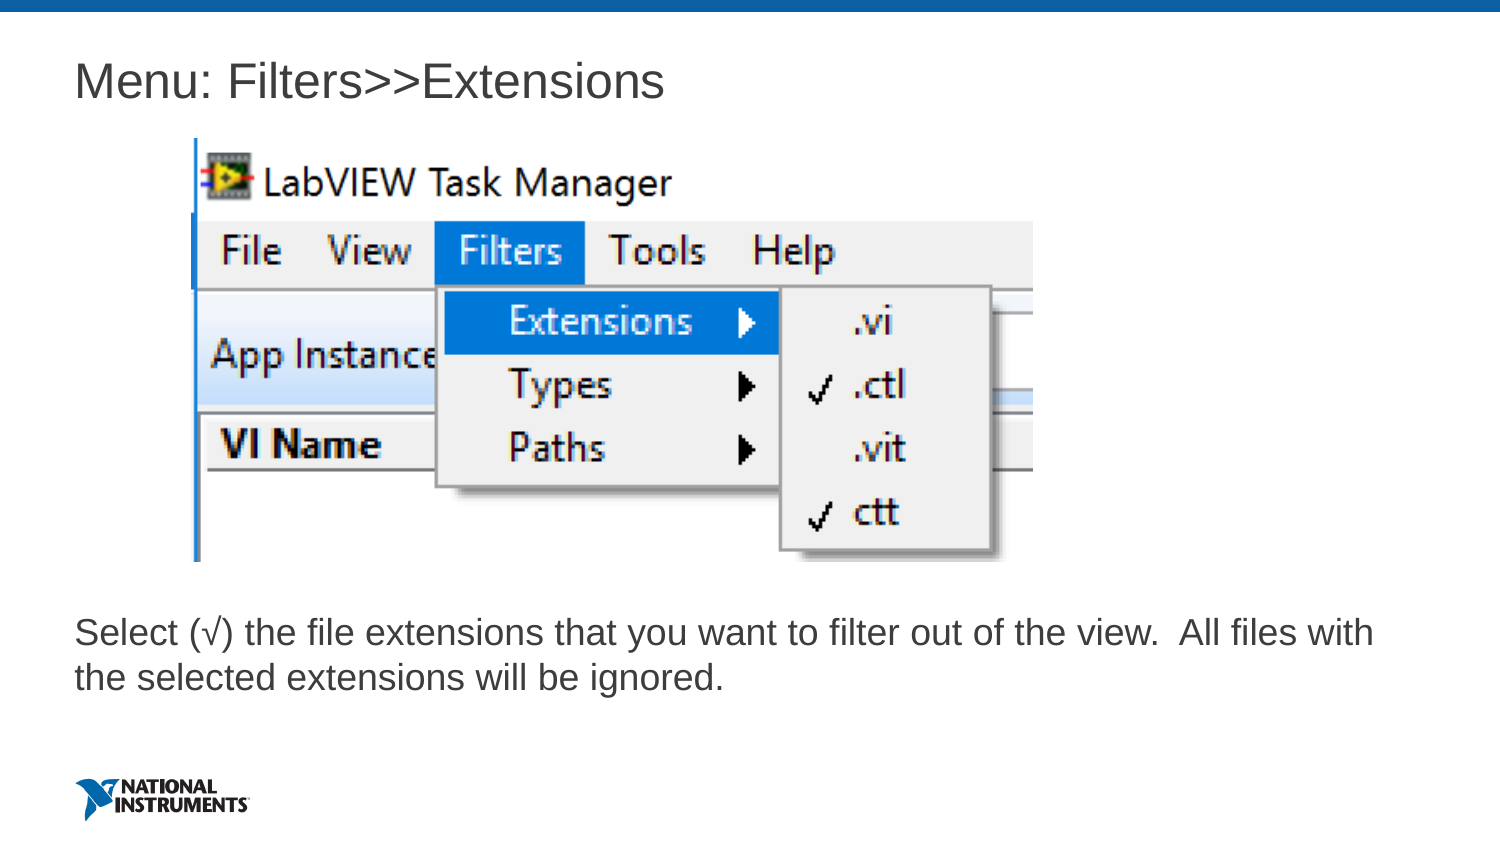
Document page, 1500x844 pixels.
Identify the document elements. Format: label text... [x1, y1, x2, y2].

list Select (√) the file extensions that you want to filter out of the view. All files with the selected extensions will be ignored. [74, 120, 1425, 760]
picture [191, 138, 1033, 562]
title Menu: Filters>>Extensions [74, 45, 1425, 120]
